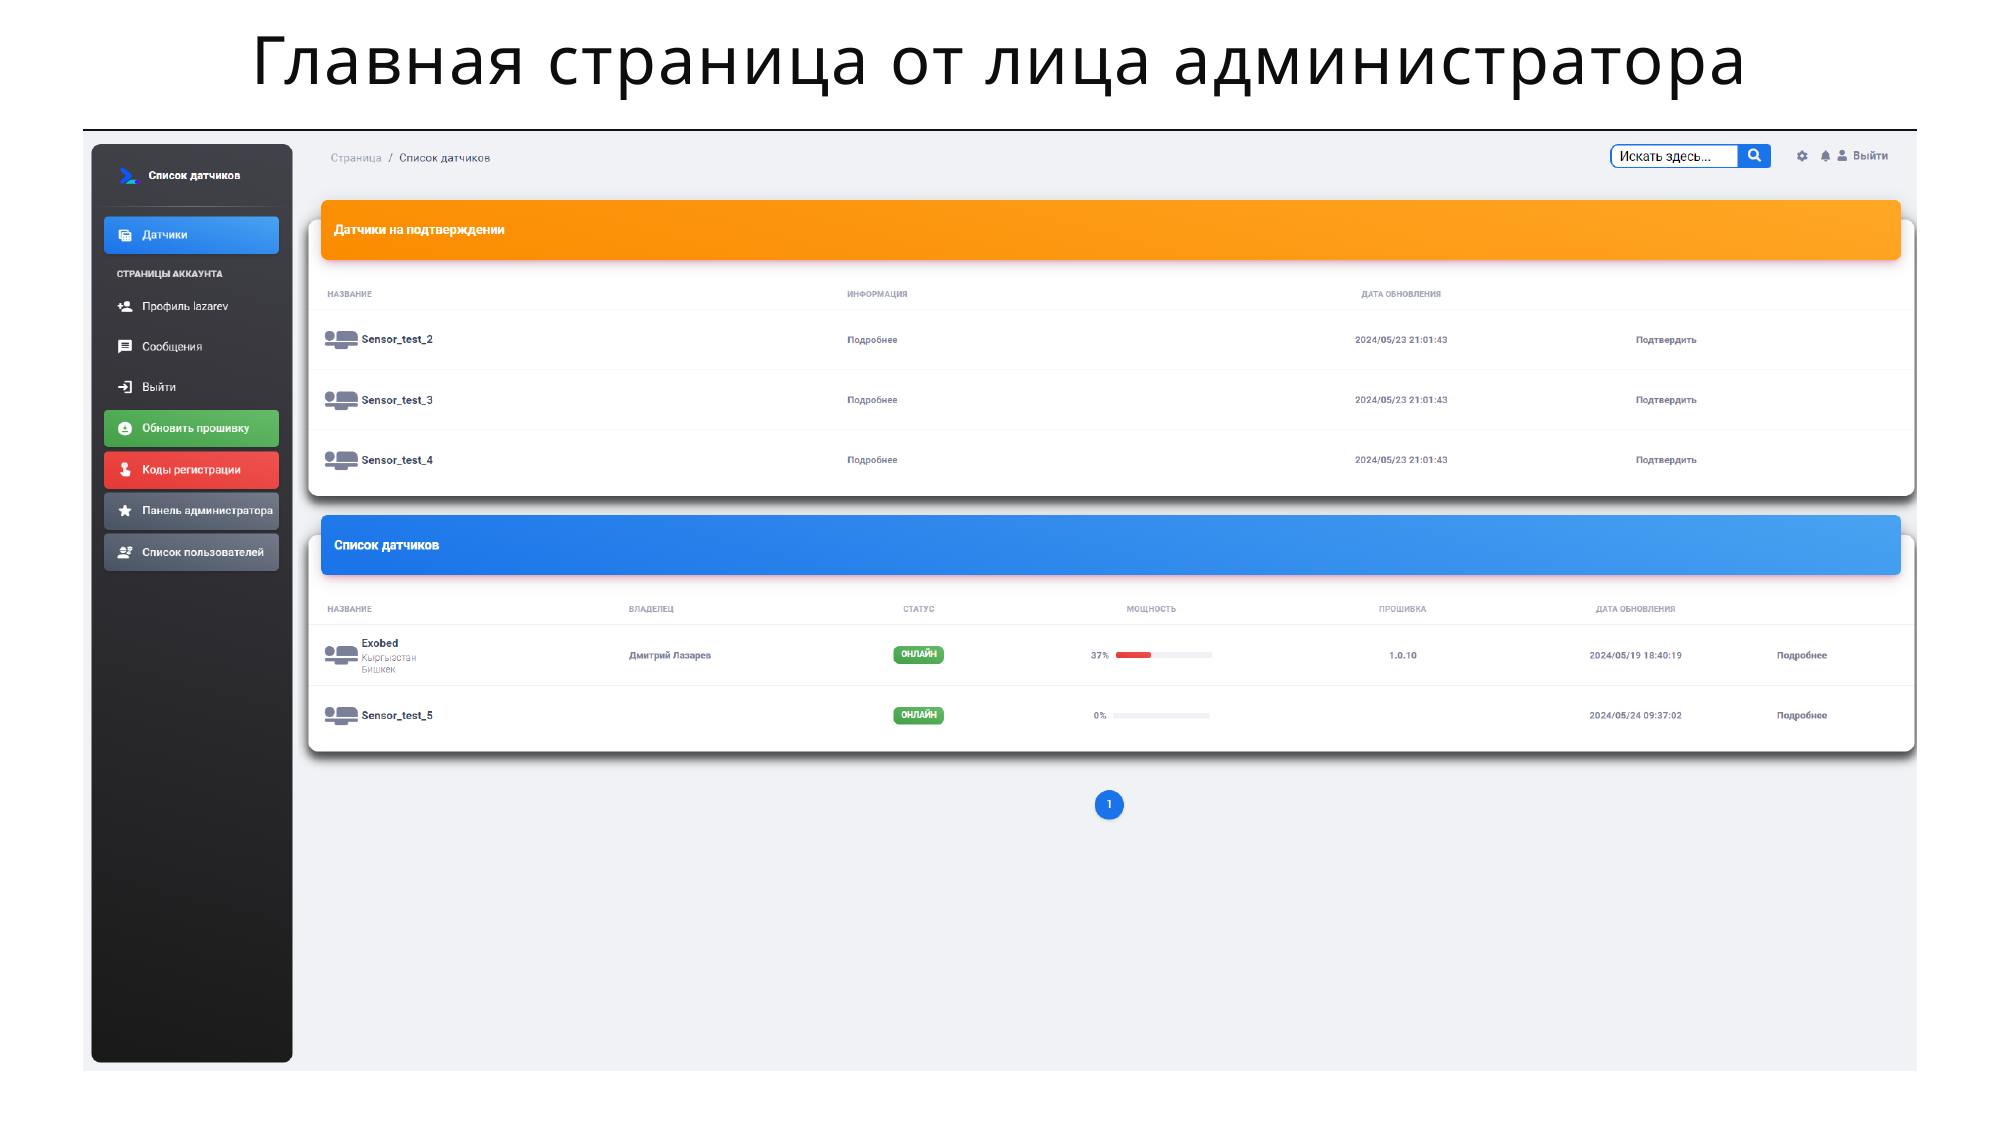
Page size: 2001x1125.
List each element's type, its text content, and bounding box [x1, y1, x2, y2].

picture [82, 129, 1918, 1072]
title Главная страница от лица администратора [149, 0, 1850, 124]
